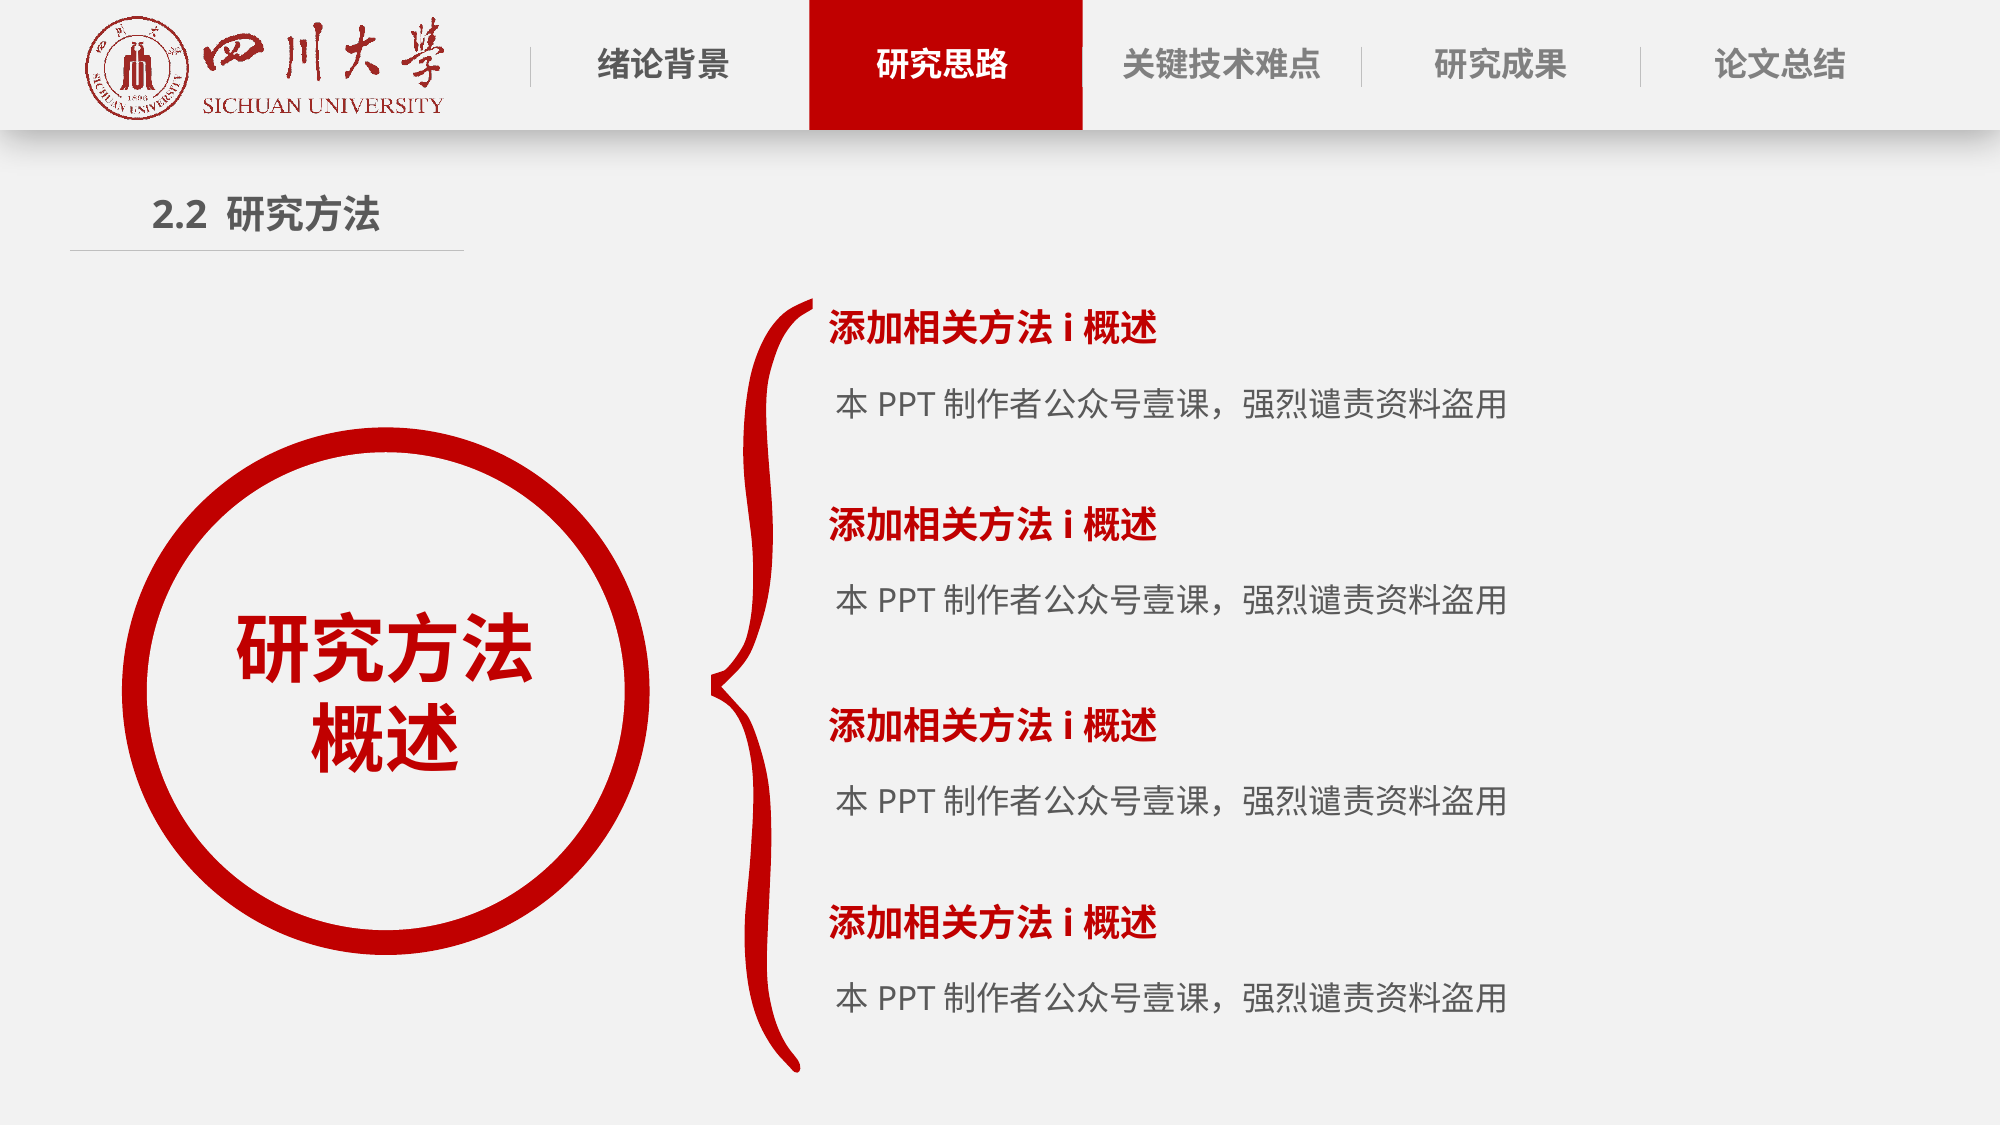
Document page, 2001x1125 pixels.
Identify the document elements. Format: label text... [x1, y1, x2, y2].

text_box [821, 493, 1901, 621]
text_box 论文总结 [1670, 35, 1891, 91]
text_box 关键技术难点 [1111, 35, 1333, 91]
text_box 研究思路 [832, 35, 1054, 91]
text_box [121, 427, 650, 955]
text_box 研究成果 [1391, 35, 1612, 91]
text_box 2.2 研究方法 [111, 181, 422, 245]
text_box 绪论背景 [553, 35, 775, 91]
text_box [821, 296, 1901, 425]
text_box [808, 0, 1084, 131]
text_box [711, 298, 813, 1073]
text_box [821, 694, 1901, 822]
text_box [1084, 0, 2000, 131]
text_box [821, 891, 1901, 1019]
picture [85, 16, 444, 120]
text_box [0, 0, 808, 131]
